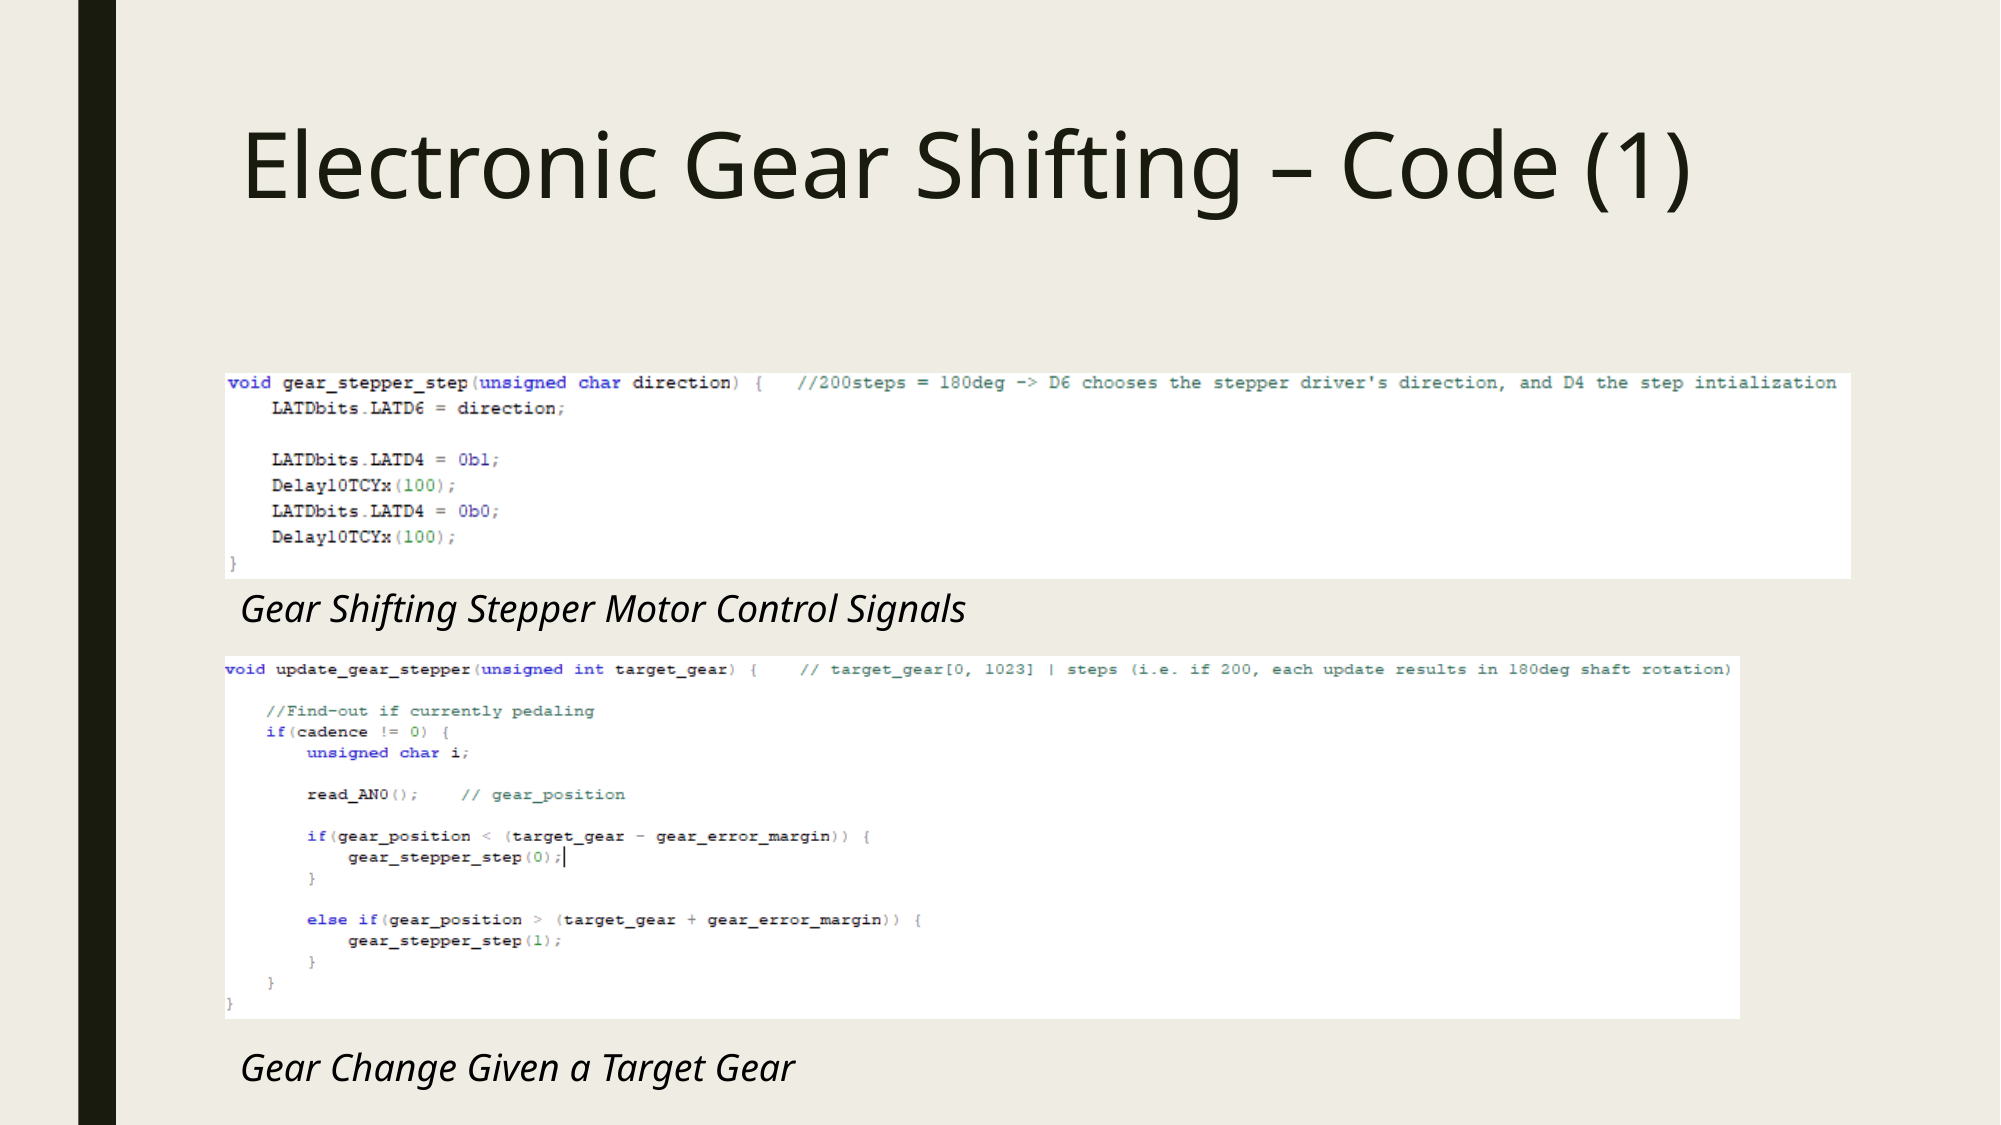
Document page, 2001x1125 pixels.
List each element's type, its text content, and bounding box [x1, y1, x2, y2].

text_box Gear Change Given a Target Gear [225, 1036, 1766, 1097]
picture [224, 373, 1851, 579]
picture [224, 656, 1740, 1019]
title Electronic Gear Shifting – Code (1) [225, 112, 1800, 357]
text_box Gear Shifting Stepper Motor Control Signals [225, 579, 1766, 638]
